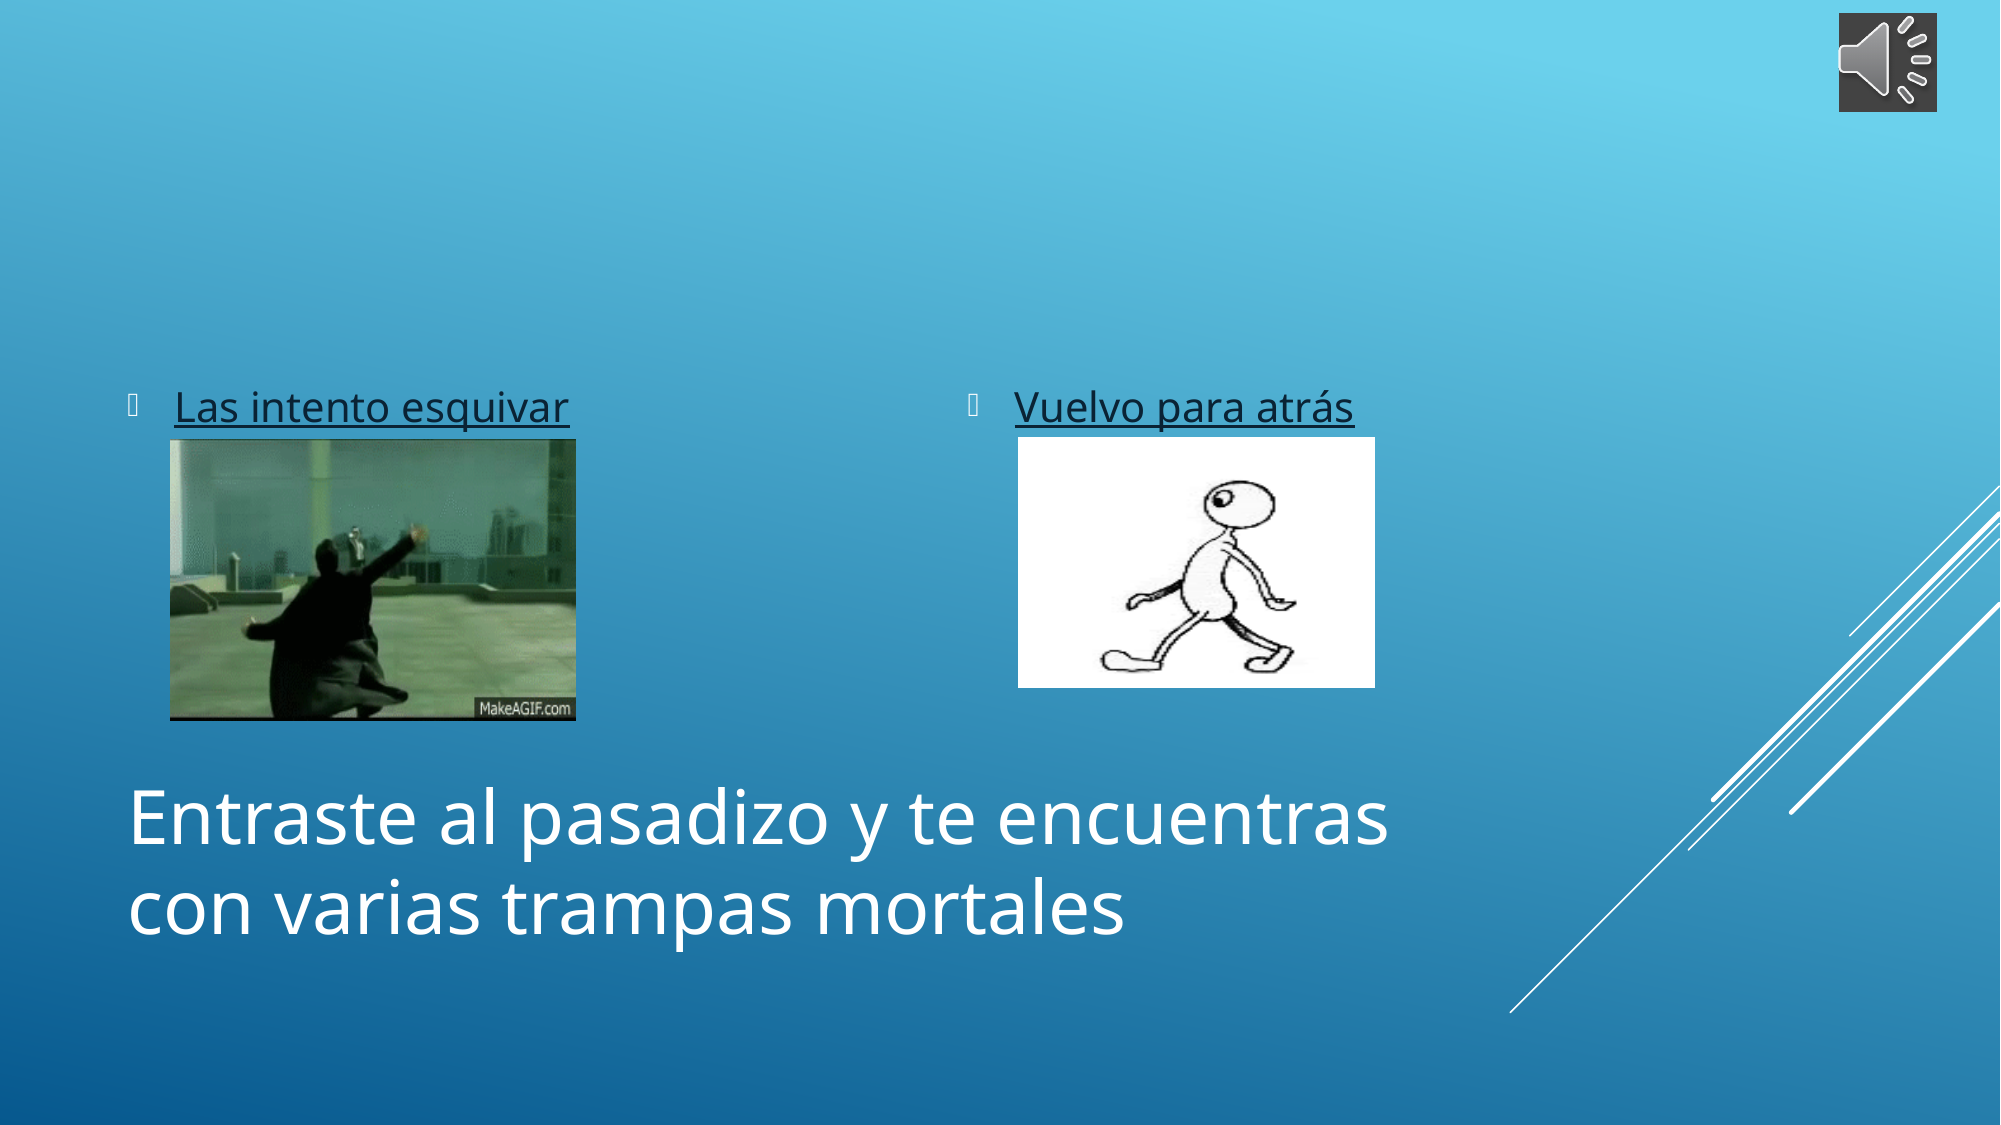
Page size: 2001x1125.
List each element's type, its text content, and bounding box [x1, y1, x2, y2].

list Vuelvo para atrás [952, 112, 1763, 706]
title Entraste al pasadizo y te encuentras con varias trampas mortales [112, 736, 1513, 984]
list Las intento esquivar [112, 112, 923, 706]
picture [1018, 437, 1376, 688]
picture [170, 439, 576, 722]
picture [1837, 12, 1938, 113]
